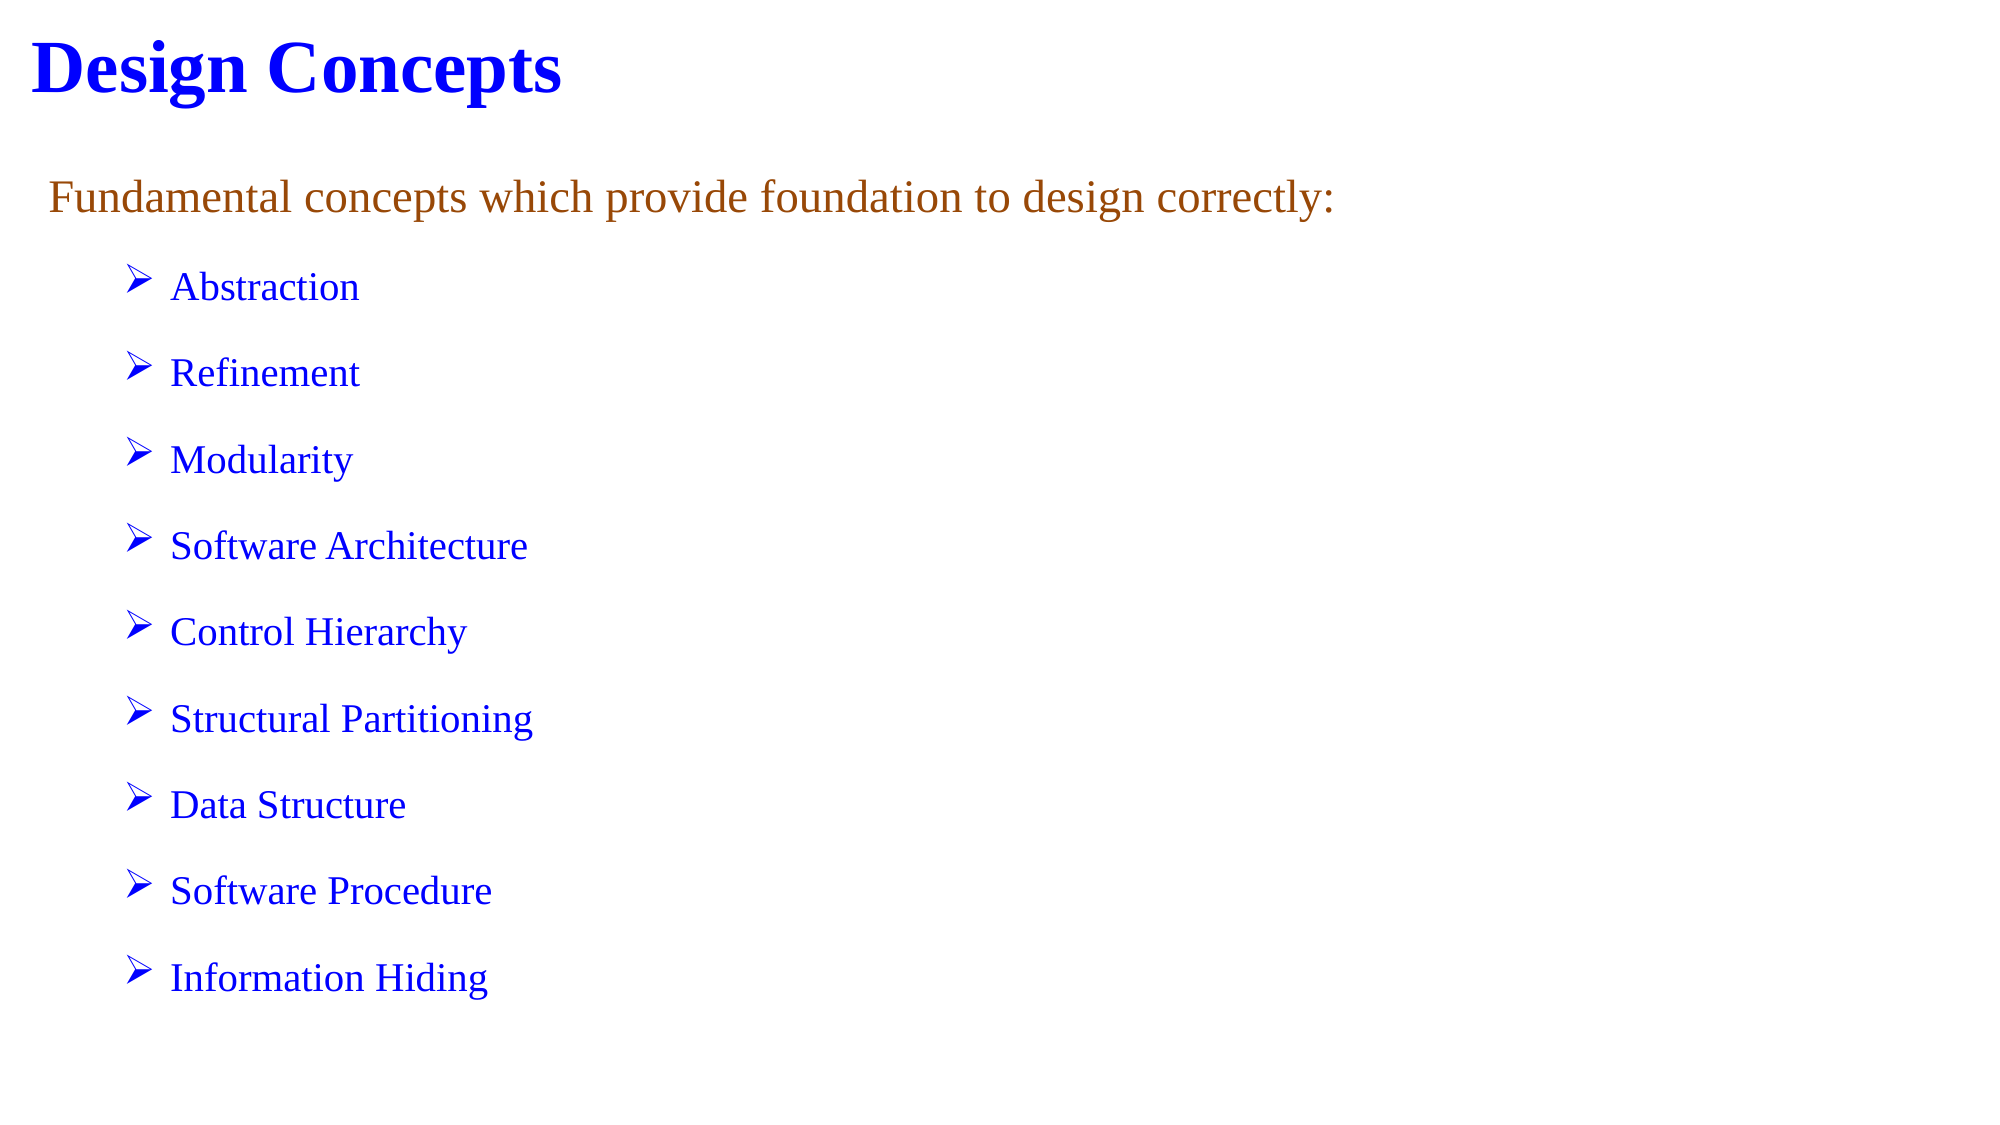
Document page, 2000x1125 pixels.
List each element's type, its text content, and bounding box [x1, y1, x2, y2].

list Fundamental concepts which provide foundation to design correctly: Abstraction Refinement Modularity Software Architecture Control Hierarchy Structural Partitioning Data Structure Software Procedure Information Hiding [33, 125, 1950, 1013]
title Design Concepts [16, 12, 1817, 113]
